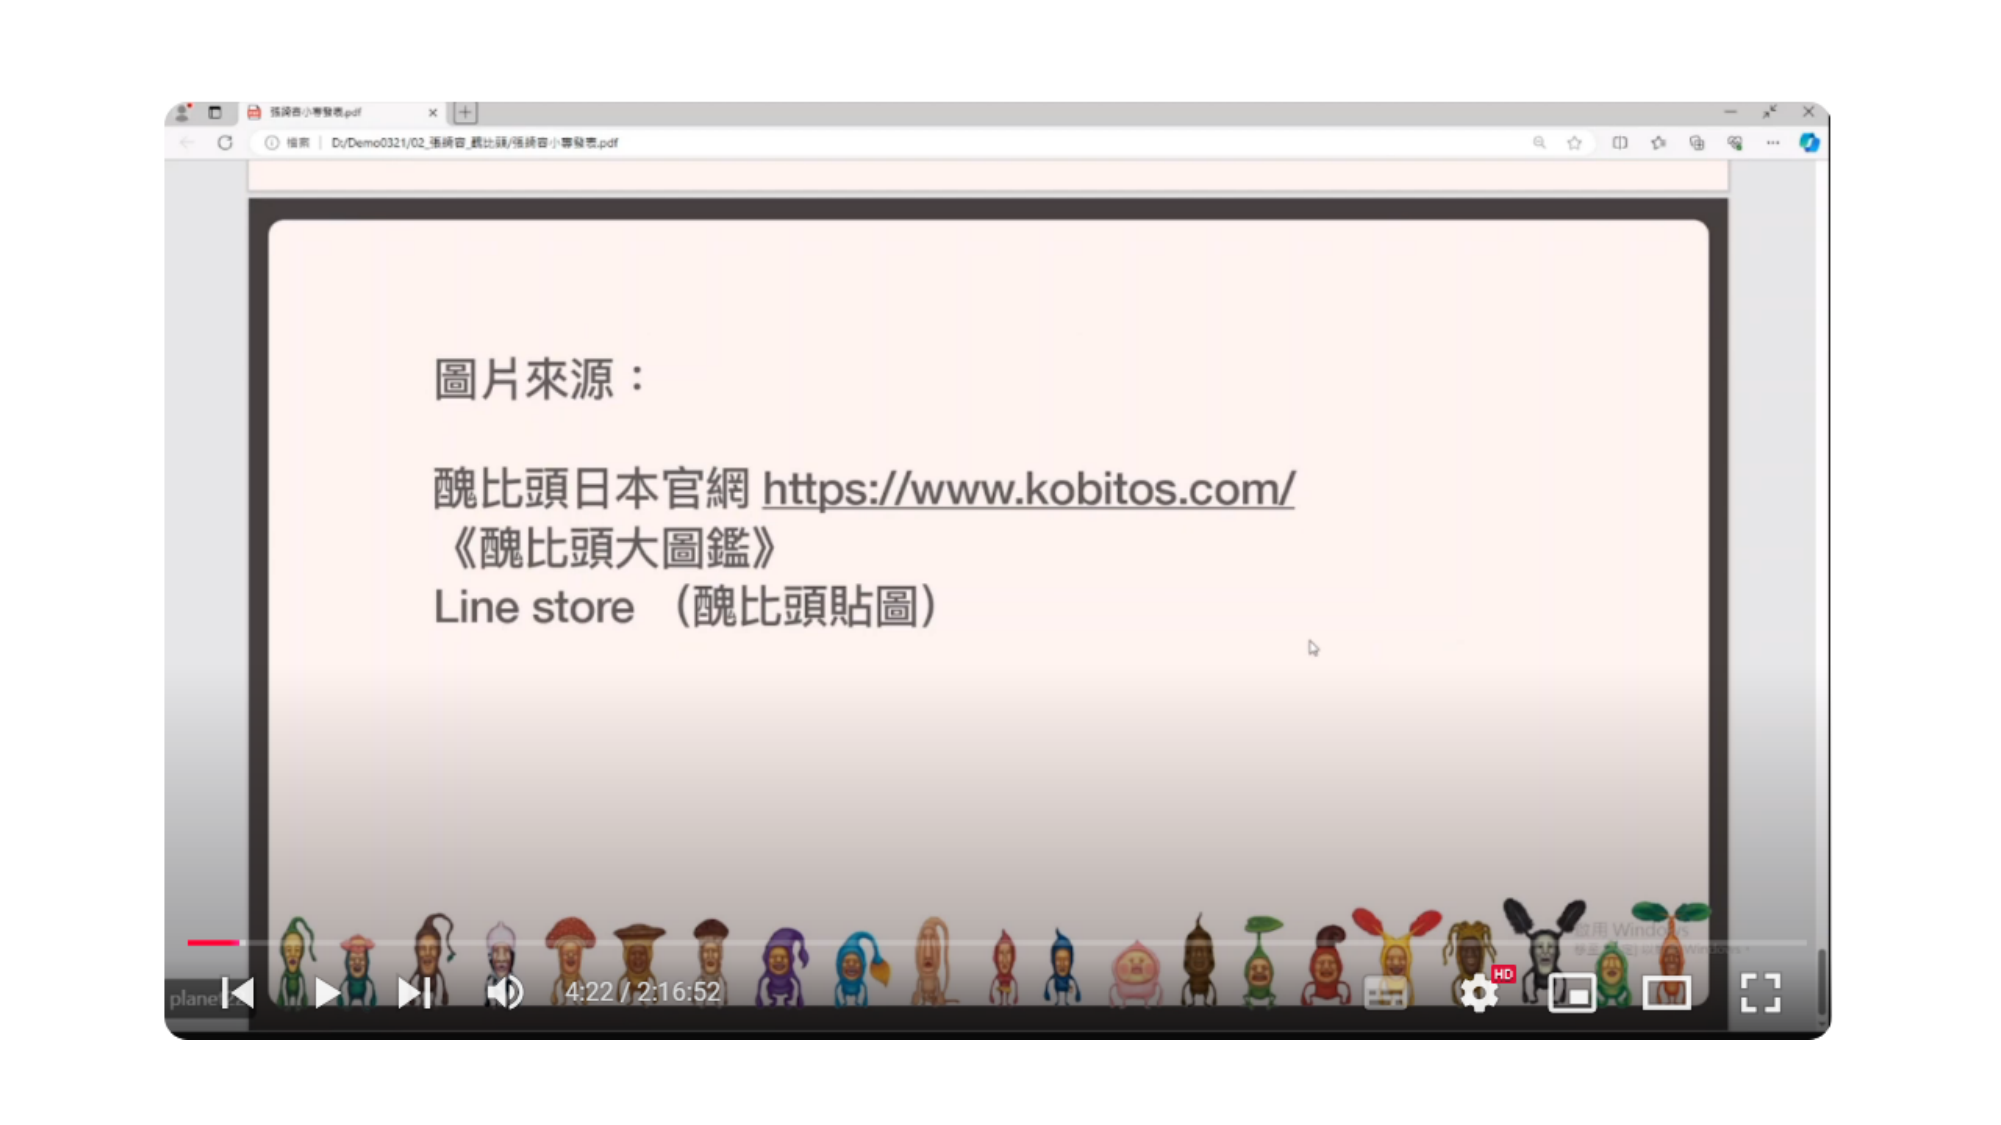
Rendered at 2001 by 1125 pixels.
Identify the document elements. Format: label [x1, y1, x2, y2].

picture [160, 85, 1840, 1040]
